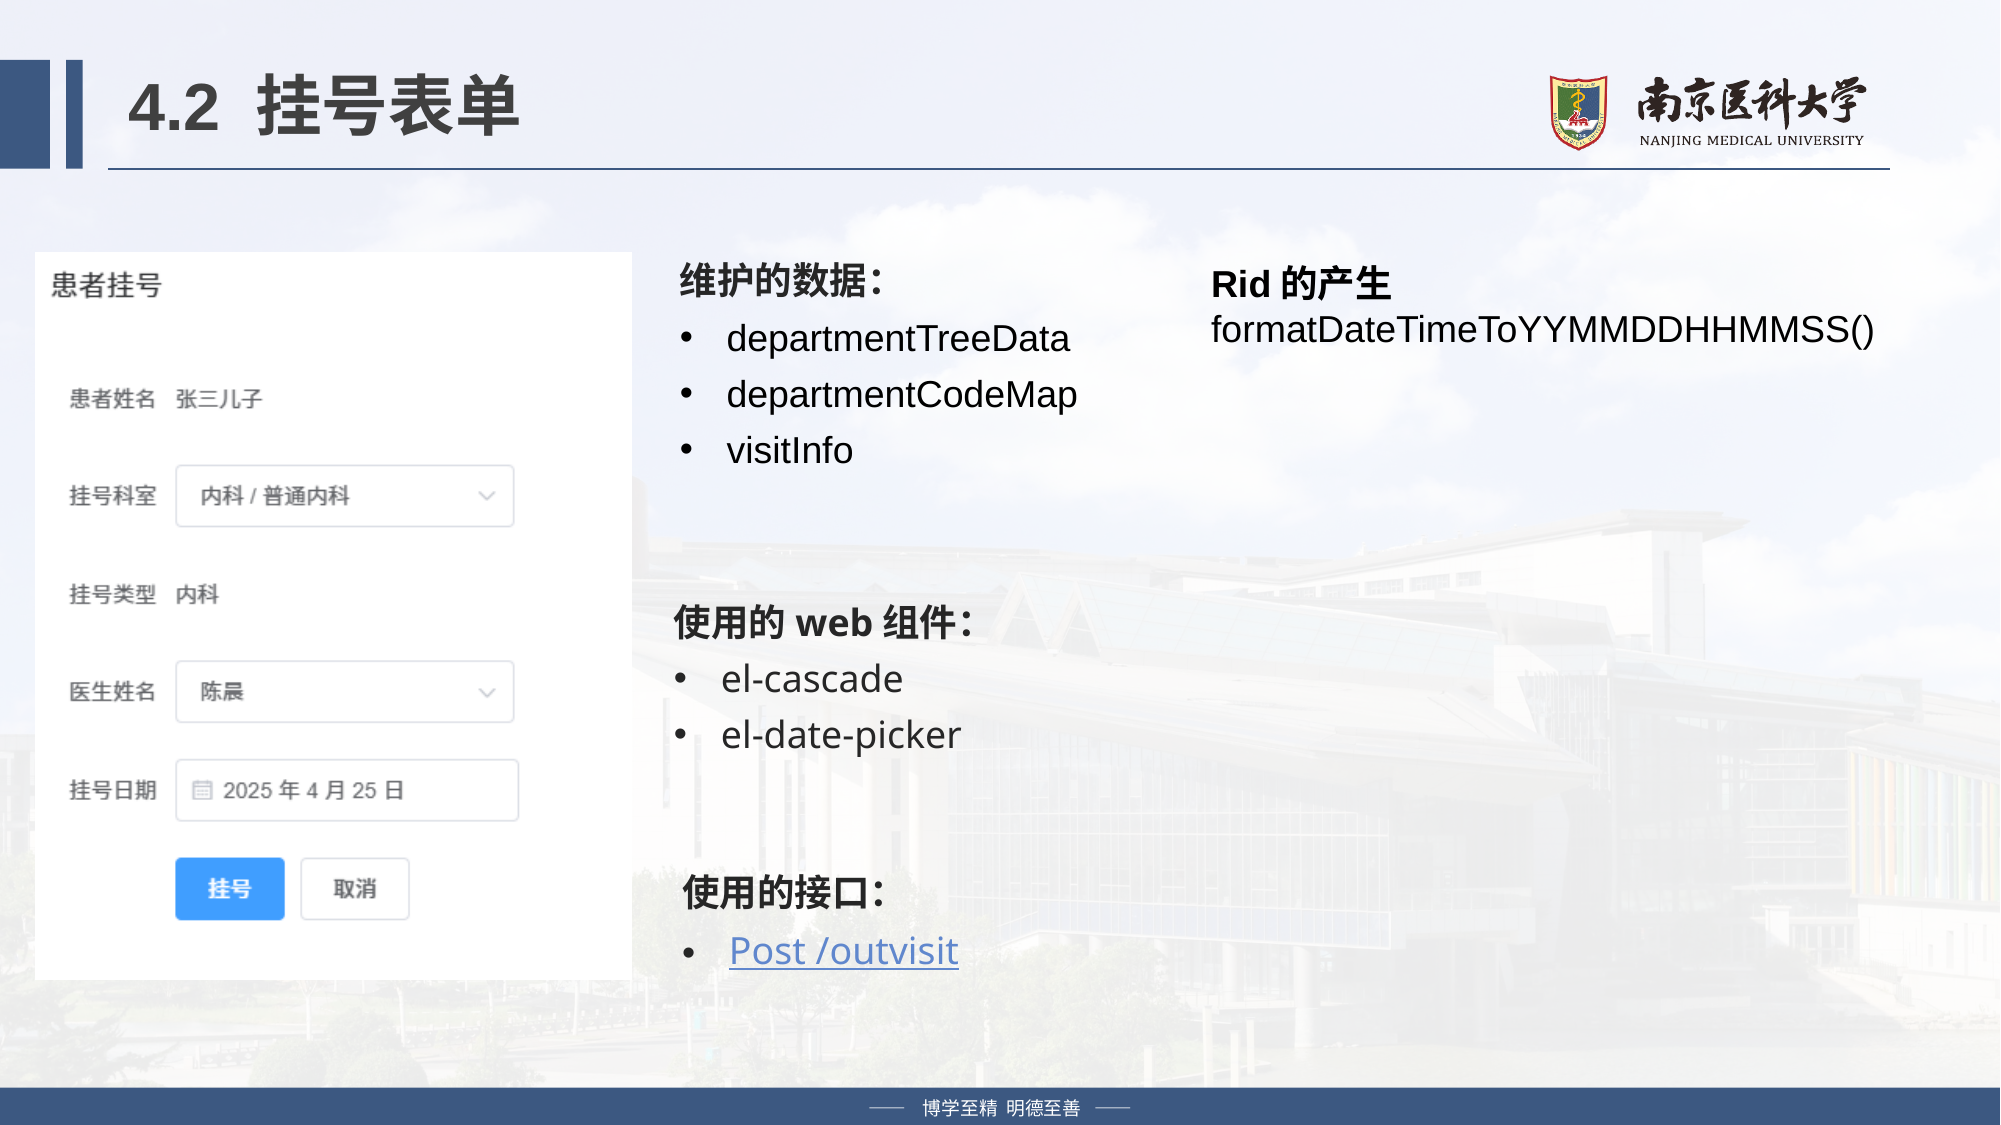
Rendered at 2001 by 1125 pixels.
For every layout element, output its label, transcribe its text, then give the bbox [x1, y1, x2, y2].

title 4.2 挂号表单 [113, 41, 1895, 177]
text_box 使用的接口： Post /outvisit [667, 850, 975, 986]
text_box Rid的产生 formatDateTimeToYYMMDDHHMMSS() [1196, 252, 1891, 403]
footer —— 博学至精 明德至善 —— [662, 1091, 1338, 1124]
text_box 维护的数据： departmentTreeData departmentCodeMap visitInfo [665, 238, 1093, 535]
text_box 使用的web组件： el-cascade el-date-picker [659, 580, 1010, 764]
picture [35, 252, 632, 980]
